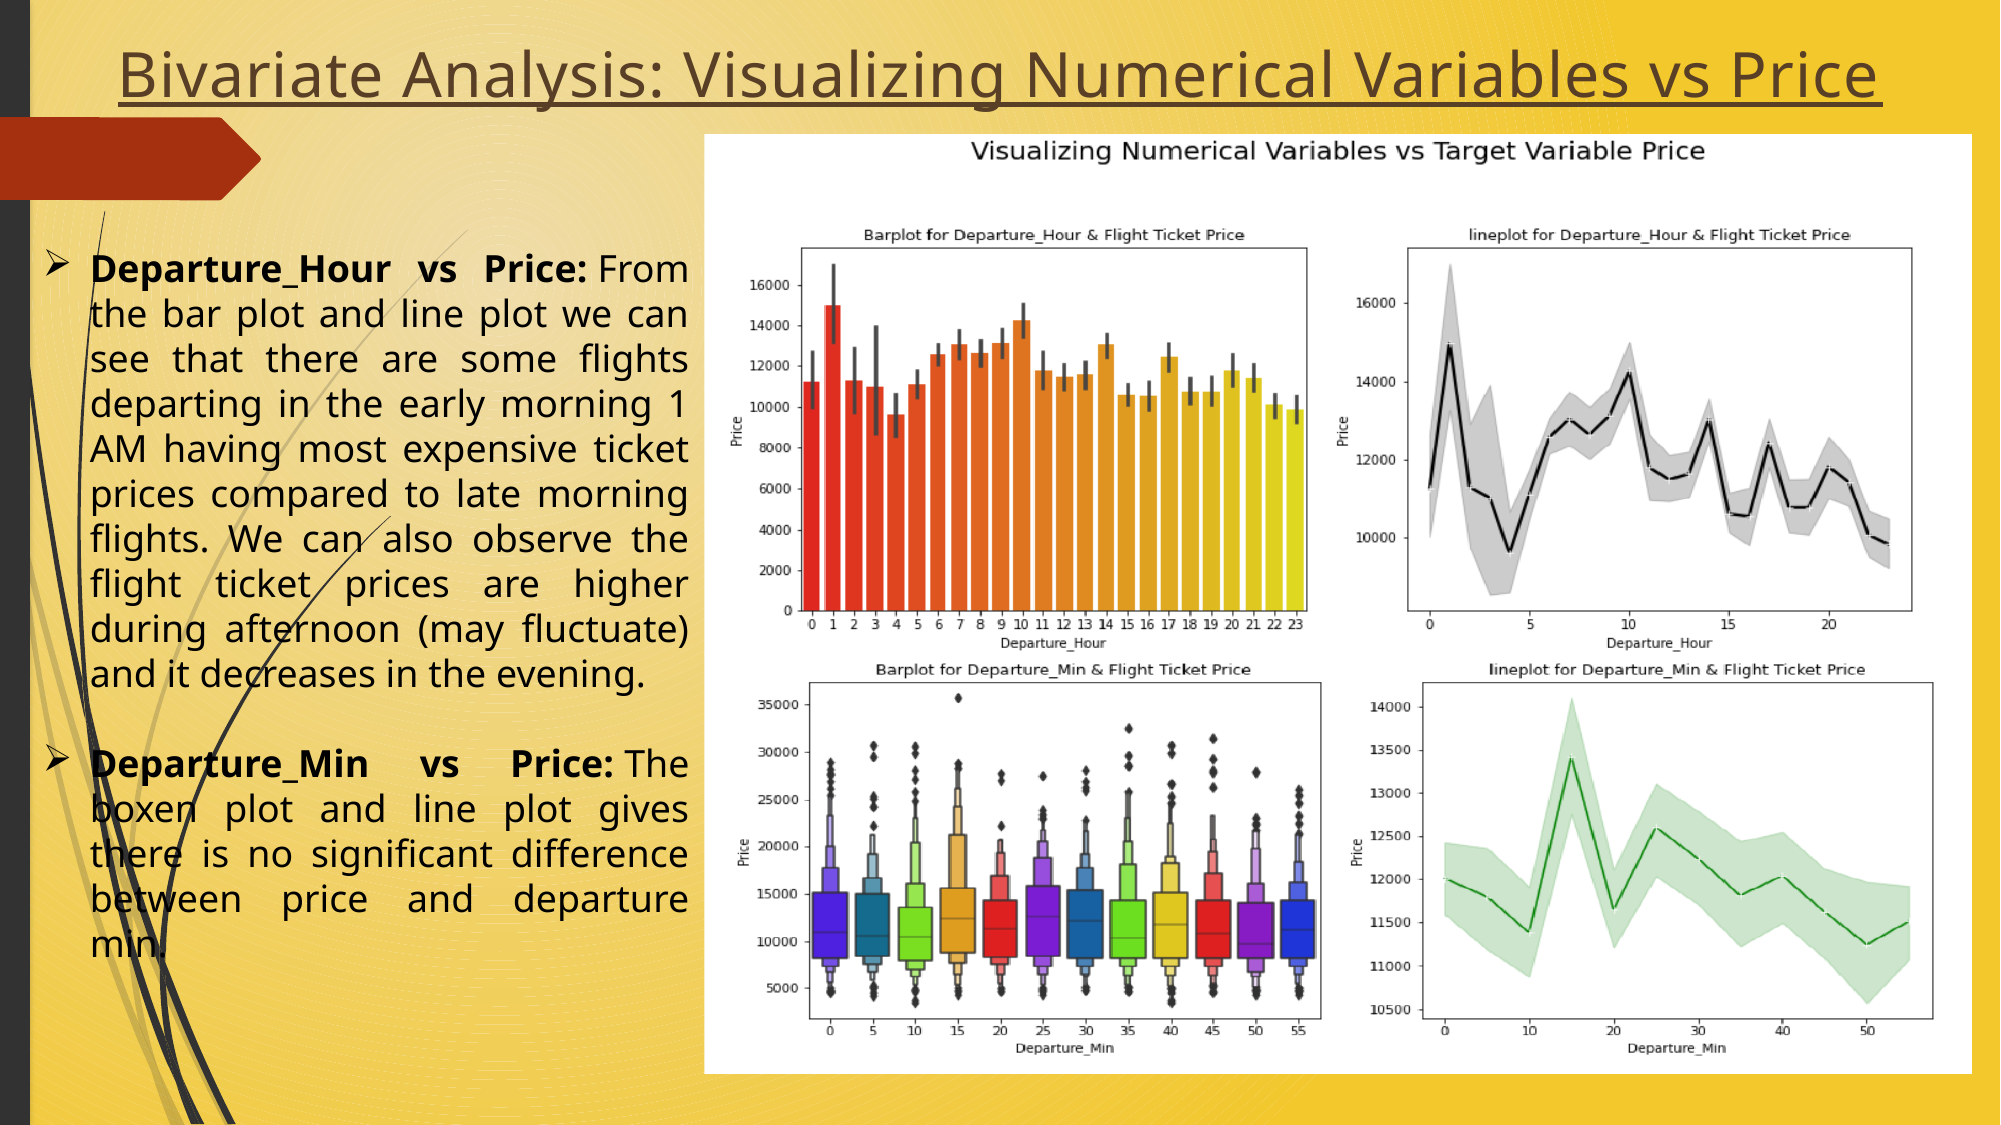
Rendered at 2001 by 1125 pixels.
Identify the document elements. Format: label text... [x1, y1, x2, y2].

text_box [704, 134, 1972, 654]
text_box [704, 654, 1972, 1075]
text_box Bivariate Analysis: Visualizing Numerical Variables vs Price [0, 27, 2000, 118]
text_box Departure_Hour vs Price: From the bar plot and line plot we can see that there are some flights departing in the early morning 1 AM having most expensive ticket prices compared to late morning flights. We can also observe the flight ticket prices are higher during afternoon (may fluctuate) and it decreases in the evening. Departure_Min vs Price: The boxen plot and line plot gives there is no significant difference between price and departure min. [28, 237, 699, 973]
